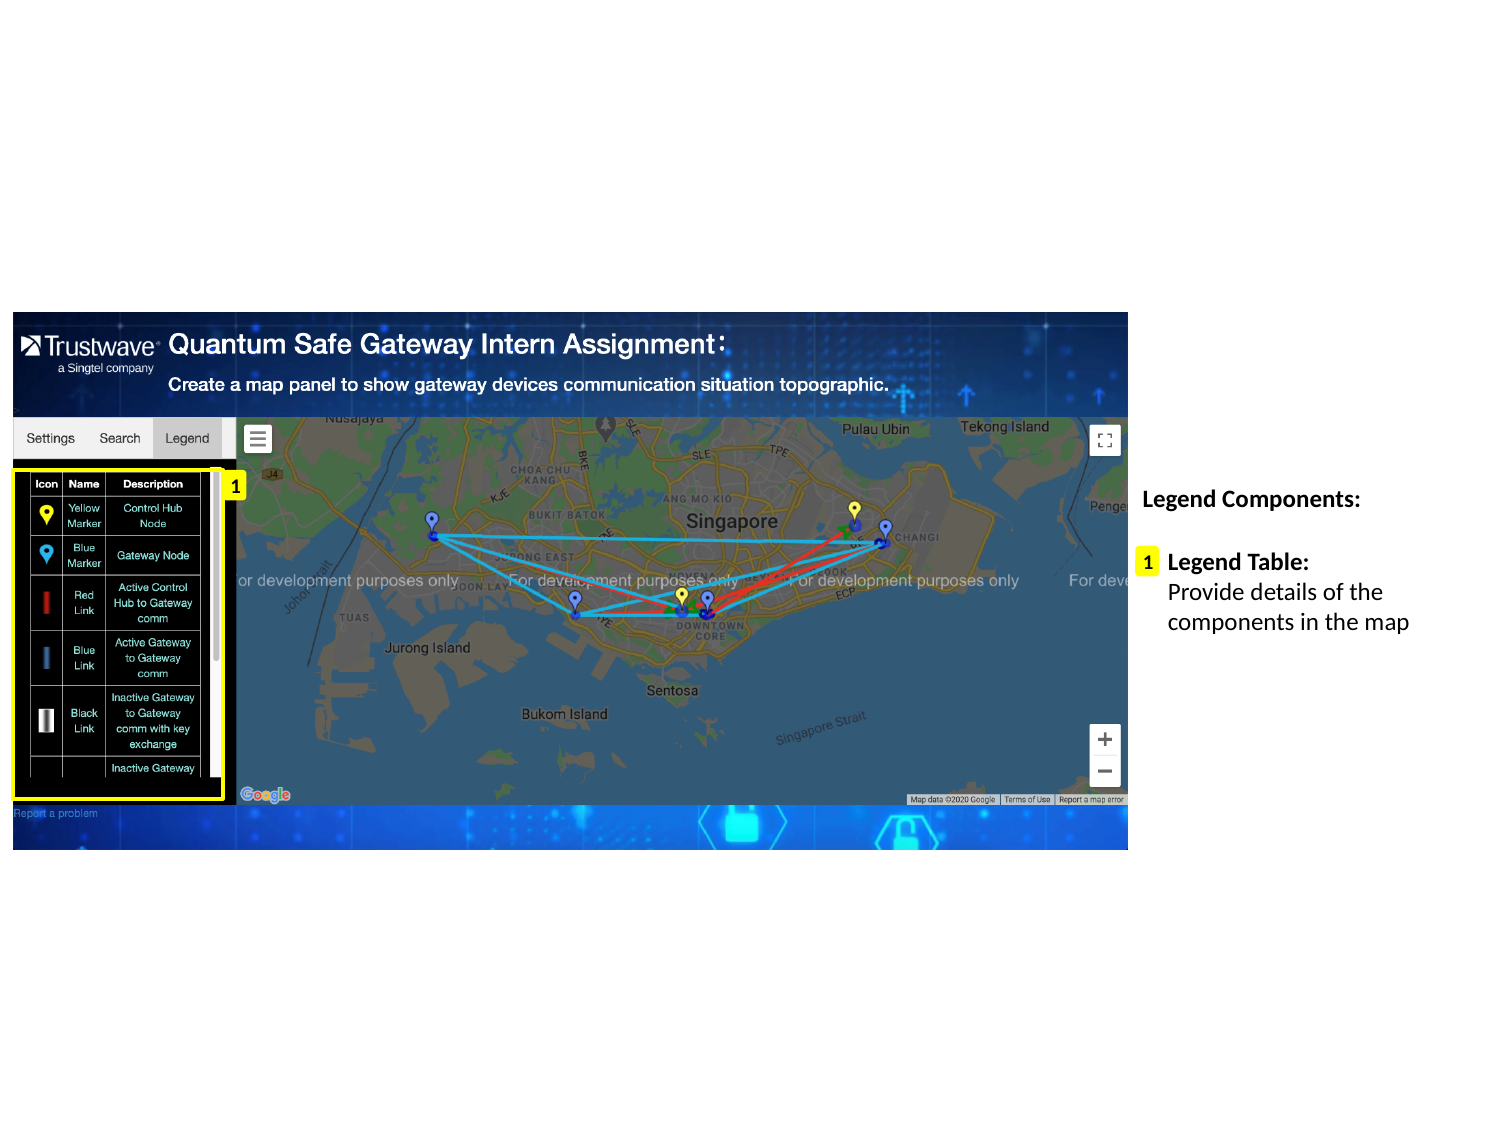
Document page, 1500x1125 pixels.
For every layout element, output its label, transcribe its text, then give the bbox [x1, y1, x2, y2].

text_box 1 [1133, 543, 1153, 579]
text_box Legend Components: [1133, 475, 1489, 521]
picture [13, 312, 1129, 850]
text_box Legend Table: Provide details of the components in the map [1153, 538, 1500, 643]
